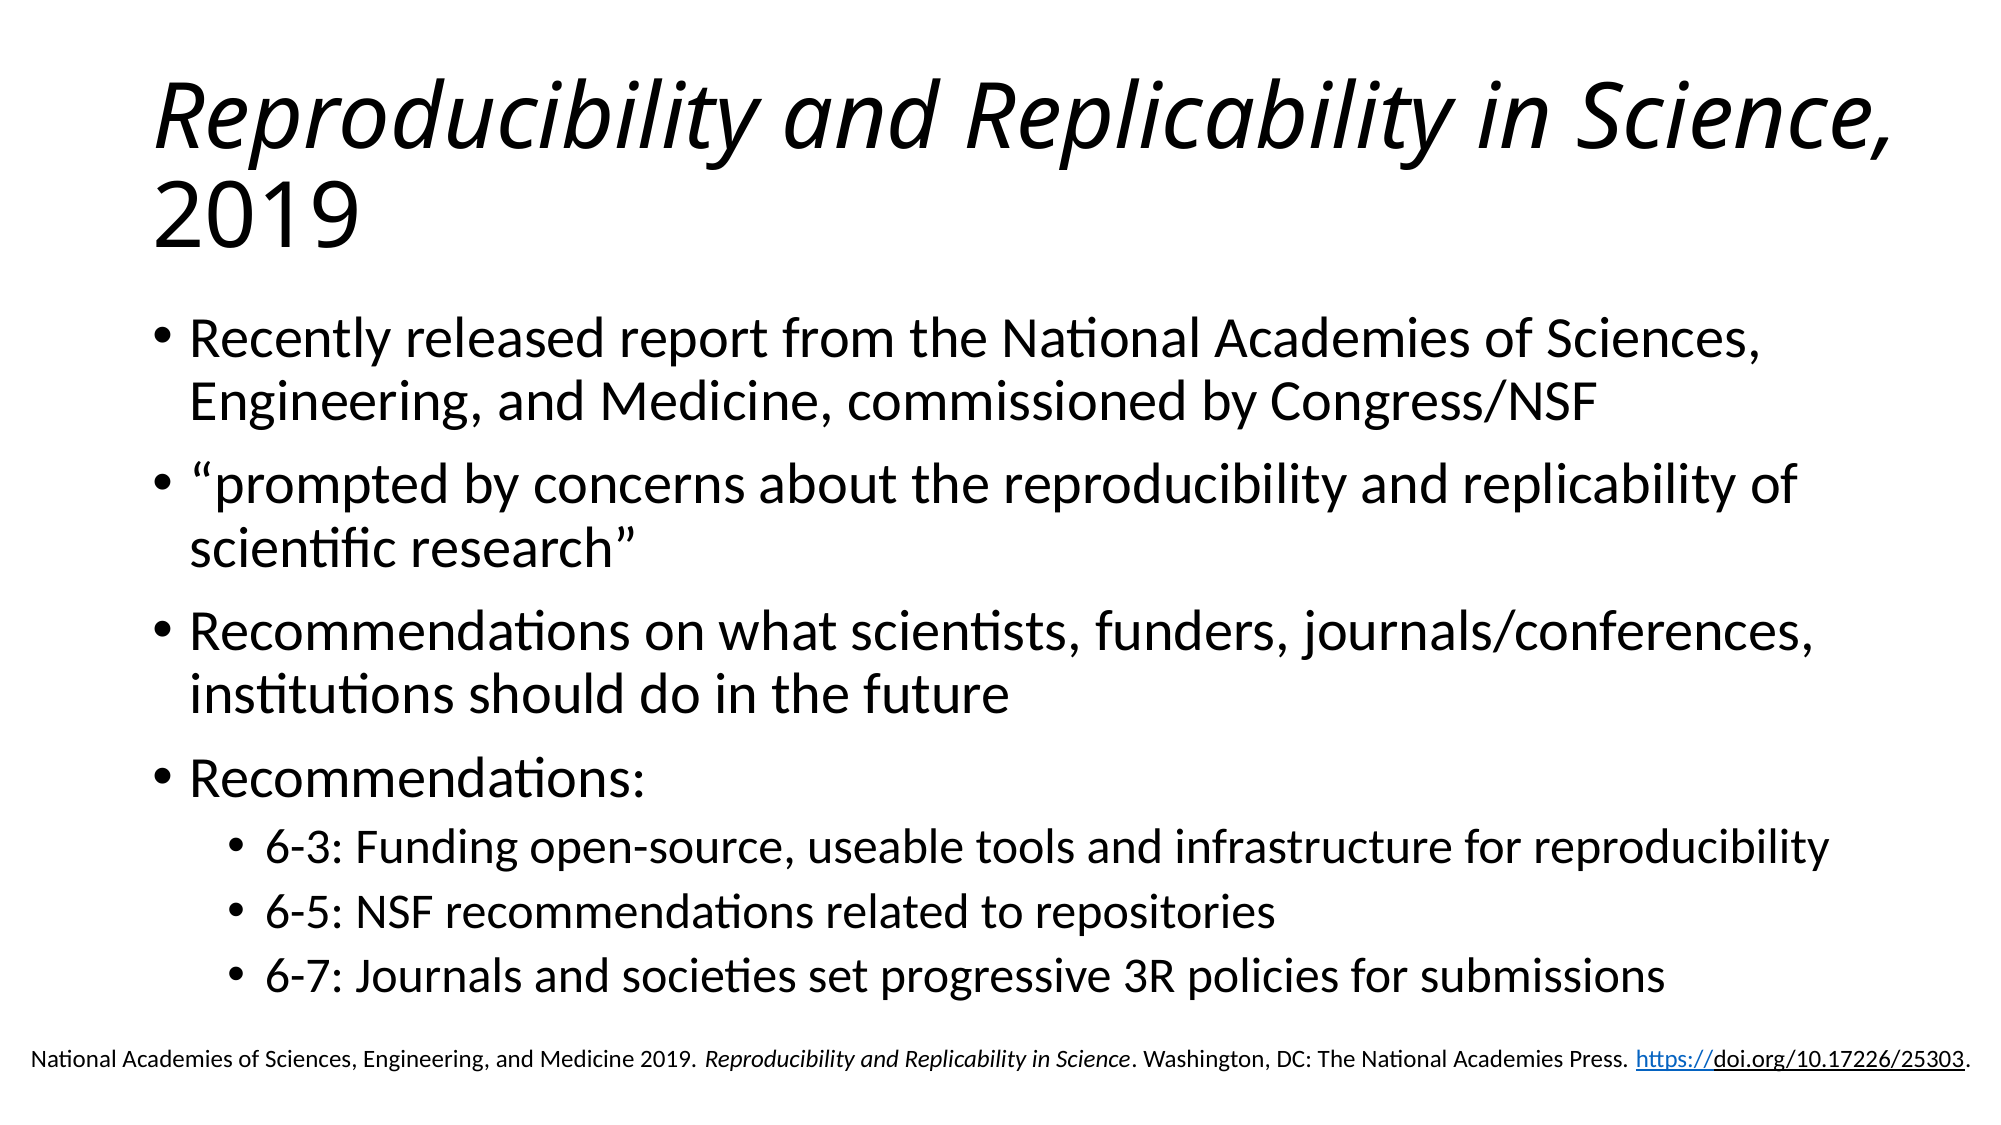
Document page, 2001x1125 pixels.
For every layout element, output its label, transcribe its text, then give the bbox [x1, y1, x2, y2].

list Recently released report from the National Academies of Sciences, Engineering, and Medicine, commissioned by Congress/NSF “prompted by concerns about the reproducibility and replicability of scientific research” Recommendations on what scientists, funders, journals/conferences, institutions should do in the future Recommendations: 6-3: Funding open-source, useable tools and infrastructure for reproducibility 6-5: NSF recommendations related to repositories 6-7: Journals and societies set progressive 3R policies for submissions [137, 299, 1863, 1014]
text_box National Academies of Sciences, Engineering, and Medicine 2019. Reproducibility and Replicability in Science. Washington, DC: The National Academies Press. https://doi.org/10.17226/25303. [16, 1035, 1993, 1081]
title Reproducibility and Replicability in Science, 2019 [137, 59, 1959, 278]
